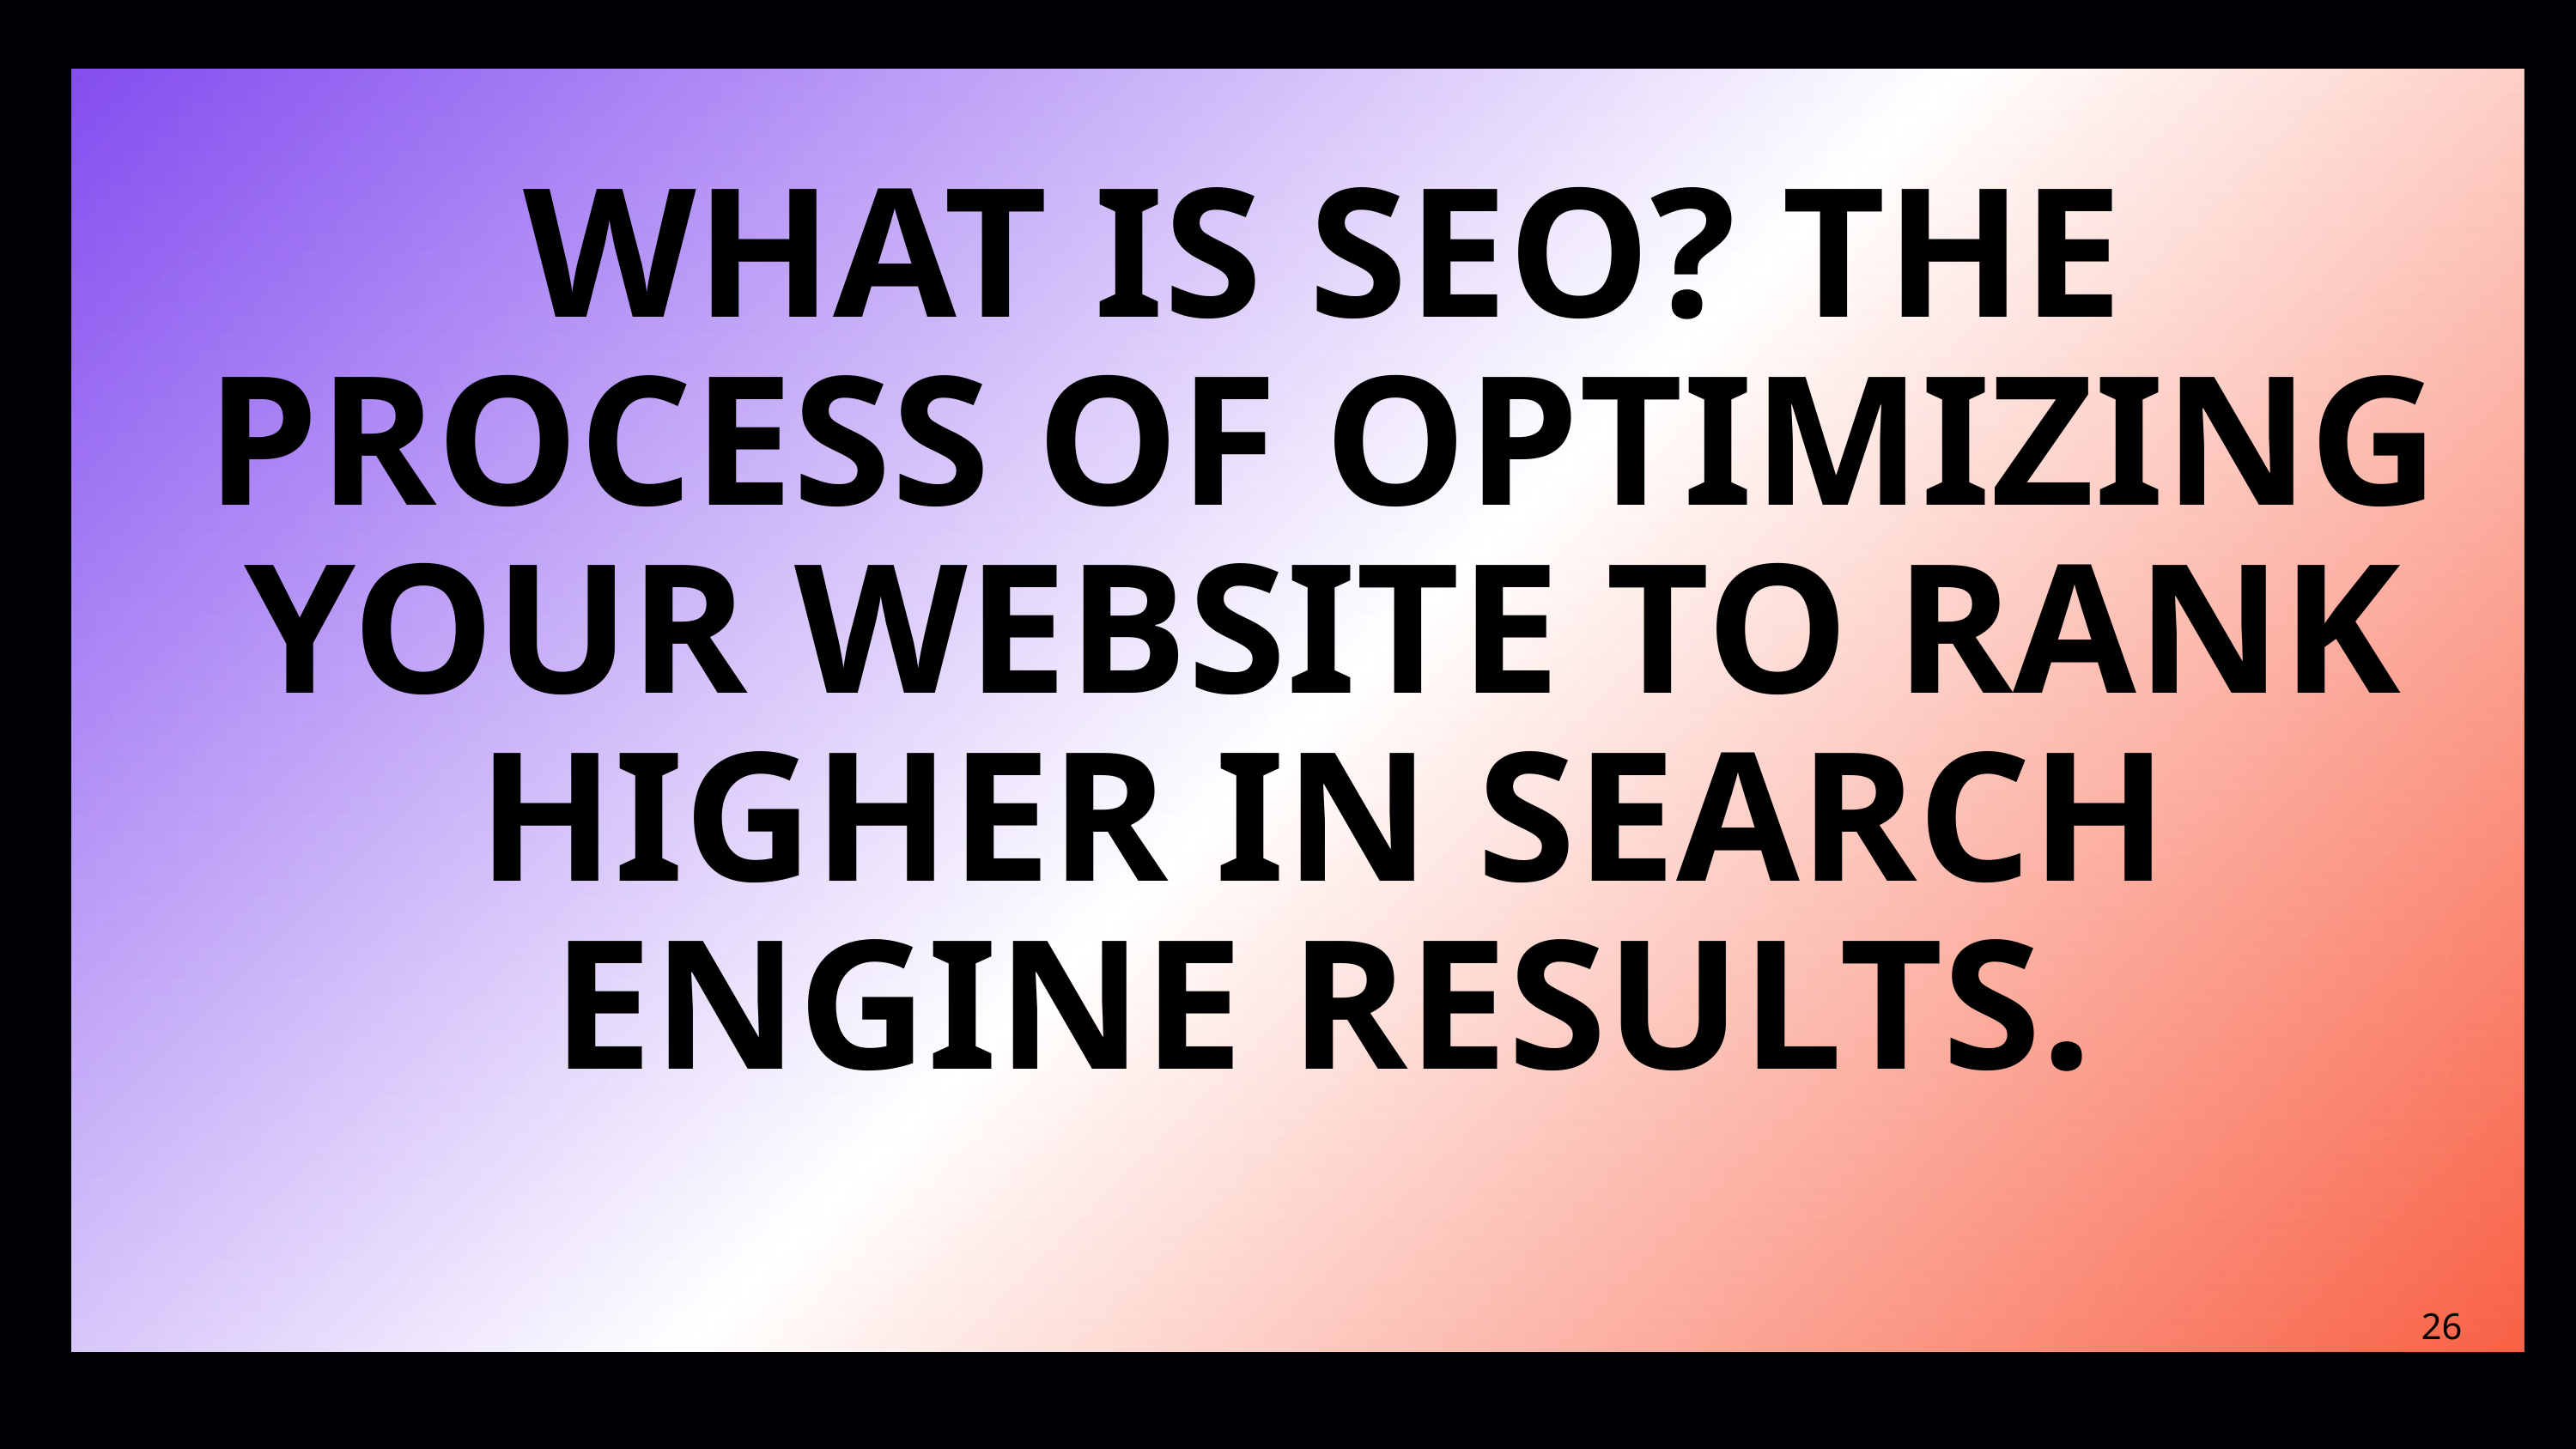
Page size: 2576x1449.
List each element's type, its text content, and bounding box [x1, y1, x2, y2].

text_box WHAT IS SEO? THE PROCESS OF OPTIMIZING YOUR WEBSITE TO RANK HIGHER IN SEARCH ENGINE RESULTS. [168, 165, 2478, 1294]
text_box [71, 69, 2524, 1352]
text_box 26 [2421, 1296, 2463, 1348]
